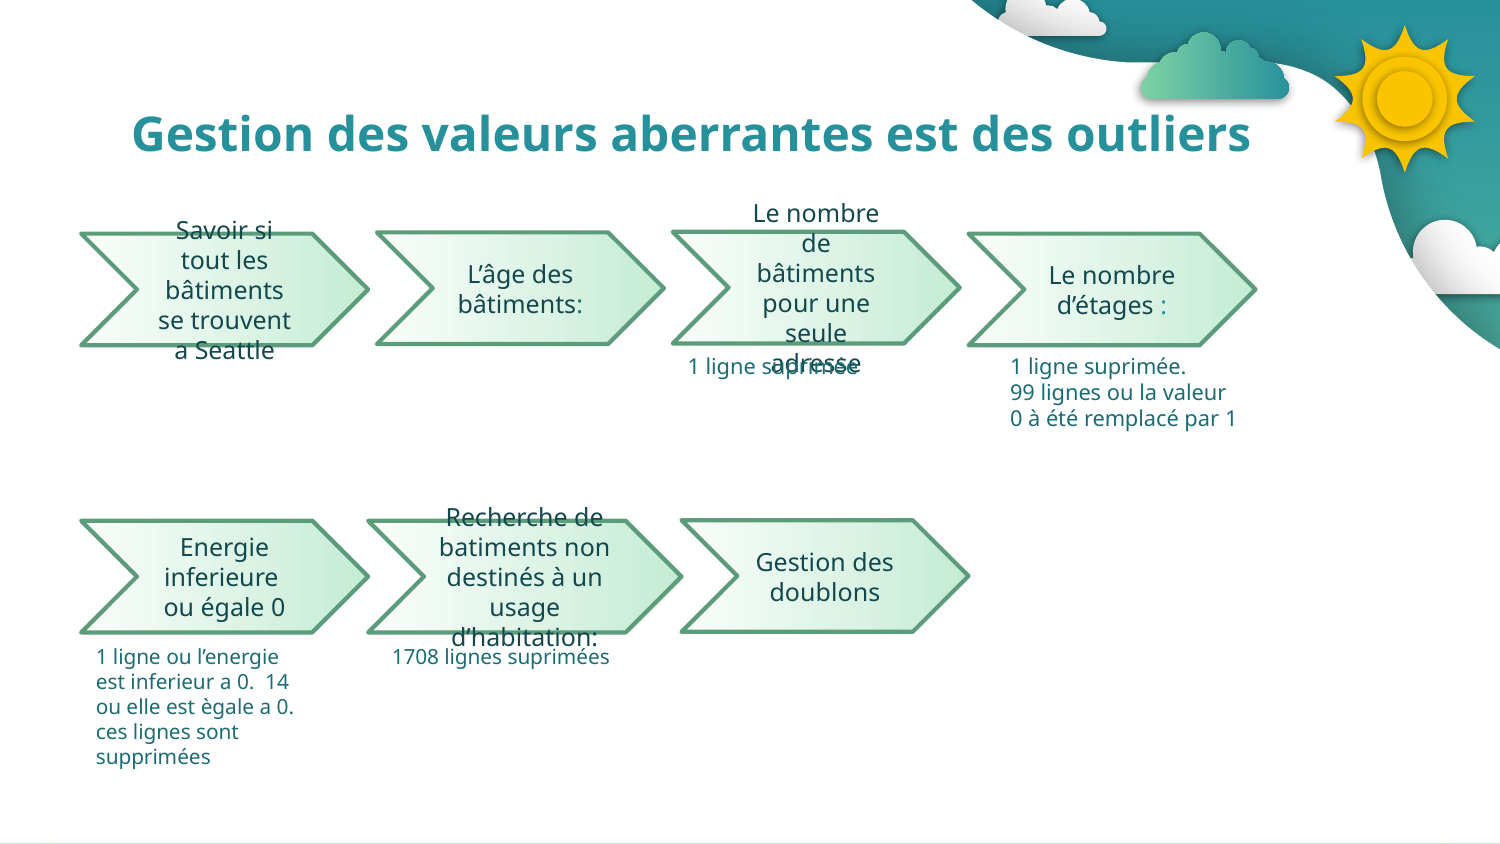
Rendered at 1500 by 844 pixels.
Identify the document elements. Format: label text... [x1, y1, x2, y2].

text_box 1 ligne suprimée. 99 lignes ou la valeur 0 à été remplacé par 1 [995, 345, 1256, 439]
text_box Le nombre d’étages : [966, 231, 1258, 348]
text_box Energie inferieure ou égale 0 [79, 518, 371, 635]
text_box Recherche de batiments non destinés à un usage d’habitation: [366, 518, 684, 635]
text_box Gestion des doublons [679, 518, 971, 634]
text_box Le nombre de bâtiments pour une seule adresse [670, 229, 962, 346]
text_box Savoir si tout les bâtiments se trouvent a Seattle [79, 231, 371, 348]
text_box 1 ligne ou l’energie est inferieur a 0. 14 ou elle est ègale a 0. ces lignes sont supprimées [81, 635, 312, 776]
title Gestion des valeurs aberrantes est des outliers [115, 95, 1301, 167]
text_box 1708 lignes suprimées [377, 635, 646, 676]
text_box L’âge des bâtiments: [375, 230, 667, 347]
text_box 1 ligne suprimée [672, 345, 907, 387]
